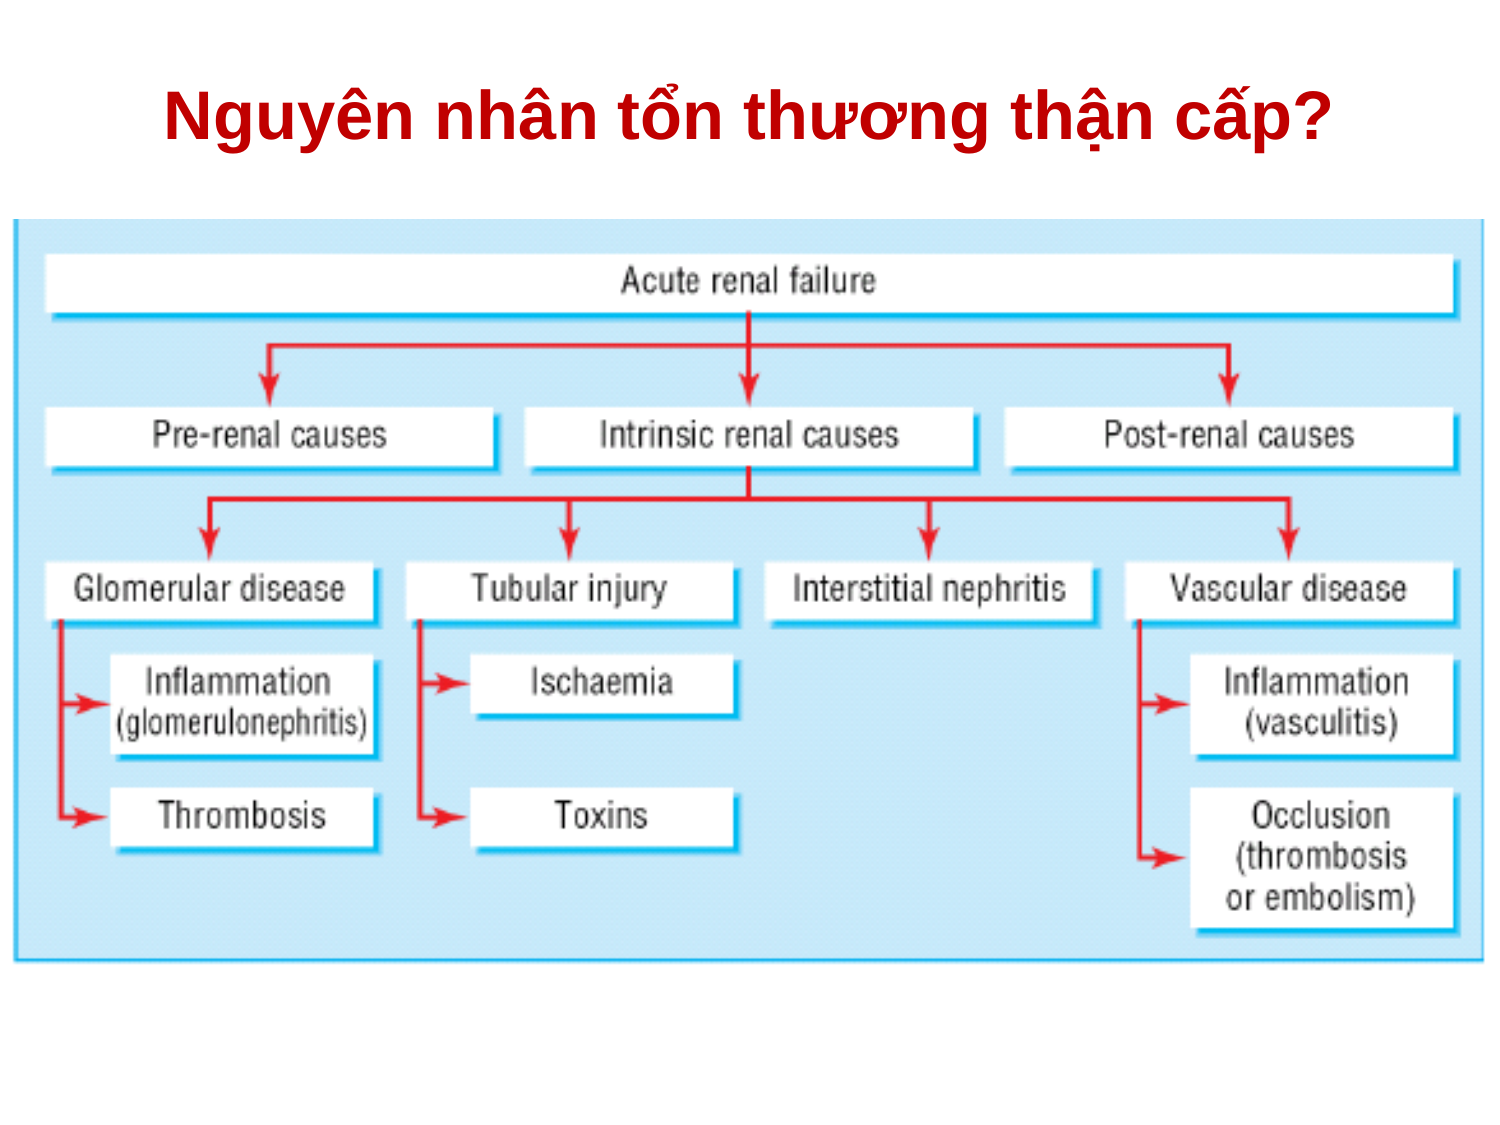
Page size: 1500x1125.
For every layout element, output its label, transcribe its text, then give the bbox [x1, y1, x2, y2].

picture [9, 219, 1500, 967]
title Nguyên nhân tổn thương thận cấp? [103, 59, 1397, 175]
